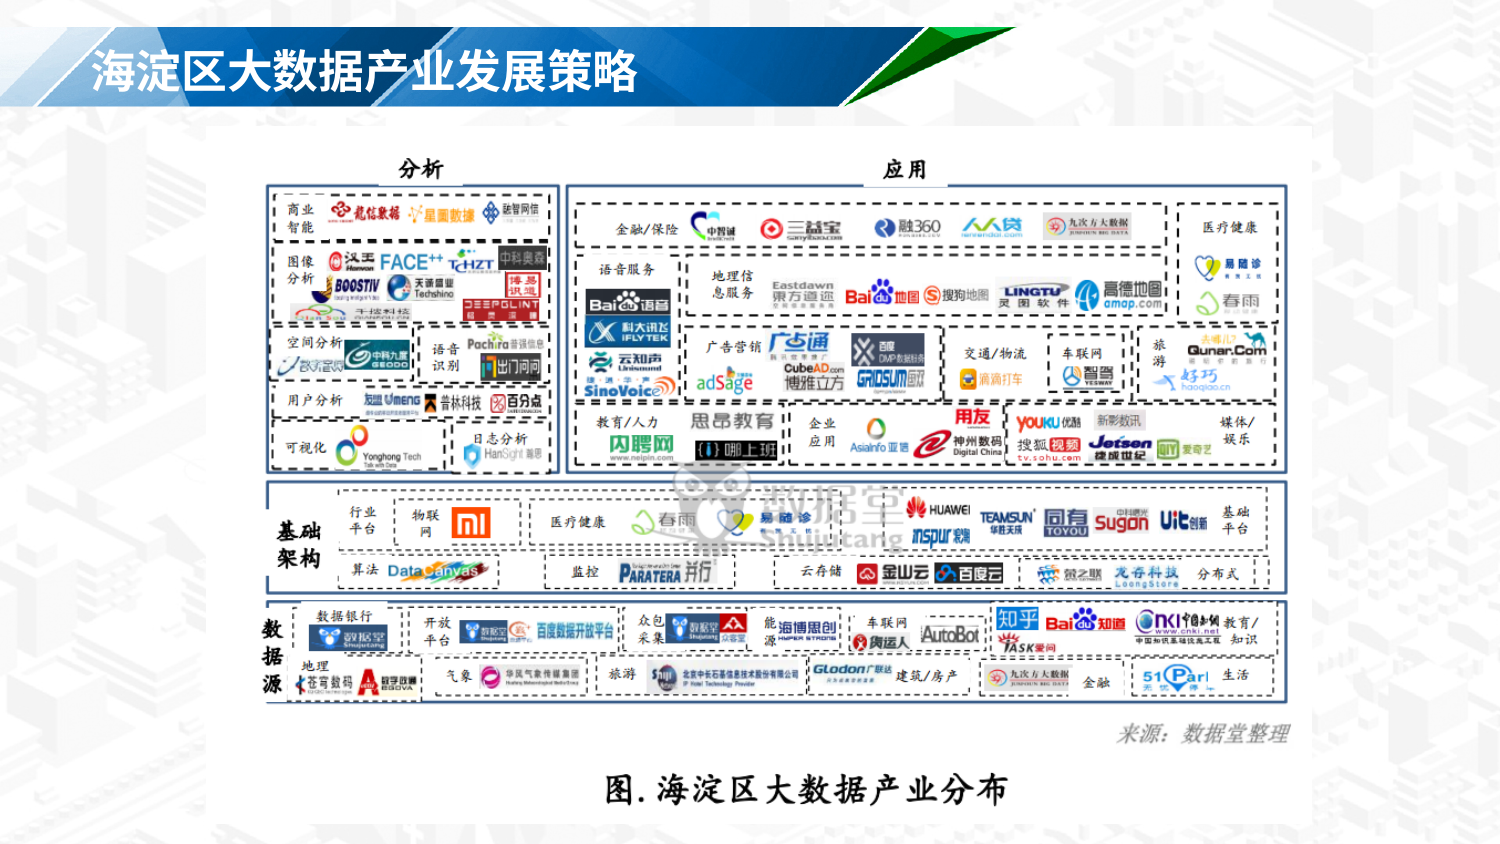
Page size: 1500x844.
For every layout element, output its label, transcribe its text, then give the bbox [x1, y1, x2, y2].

picture [0, 0, 1500, 844]
title 海淀区大数据产业发展策略 [75, 29, 1425, 111]
